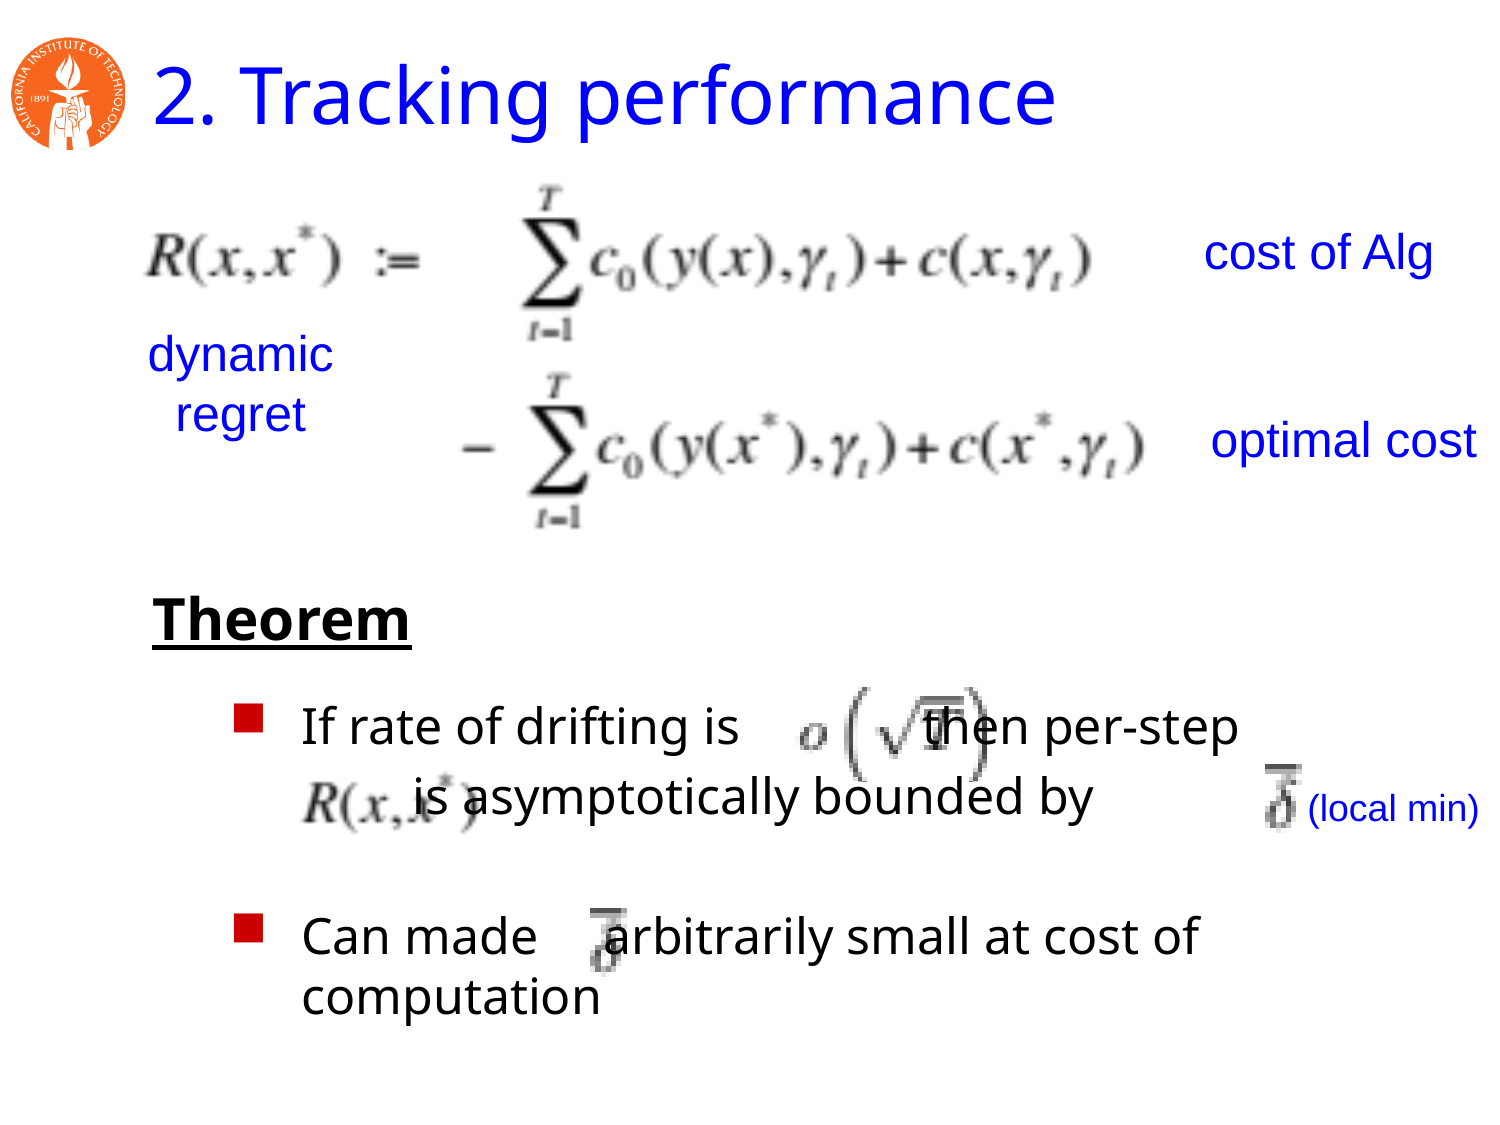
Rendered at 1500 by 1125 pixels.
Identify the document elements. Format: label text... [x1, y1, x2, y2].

text_box cost of Alg [1188, 211, 1450, 287]
picture [574, 887, 638, 994]
title 2. Tracking performance [137, 37, 1463, 176]
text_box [137, 174, 1148, 538]
picture [787, 687, 988, 783]
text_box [295, 762, 488, 842]
text_box optimal cost [1195, 399, 1493, 475]
picture [1249, 743, 1313, 851]
text_box Theorem If rate of drifting is then per-step is asymptotically bounded by Can made arbitrarily small at cost of computation [137, 575, 1450, 1050]
text_box (local min) [1316, 776, 1500, 837]
